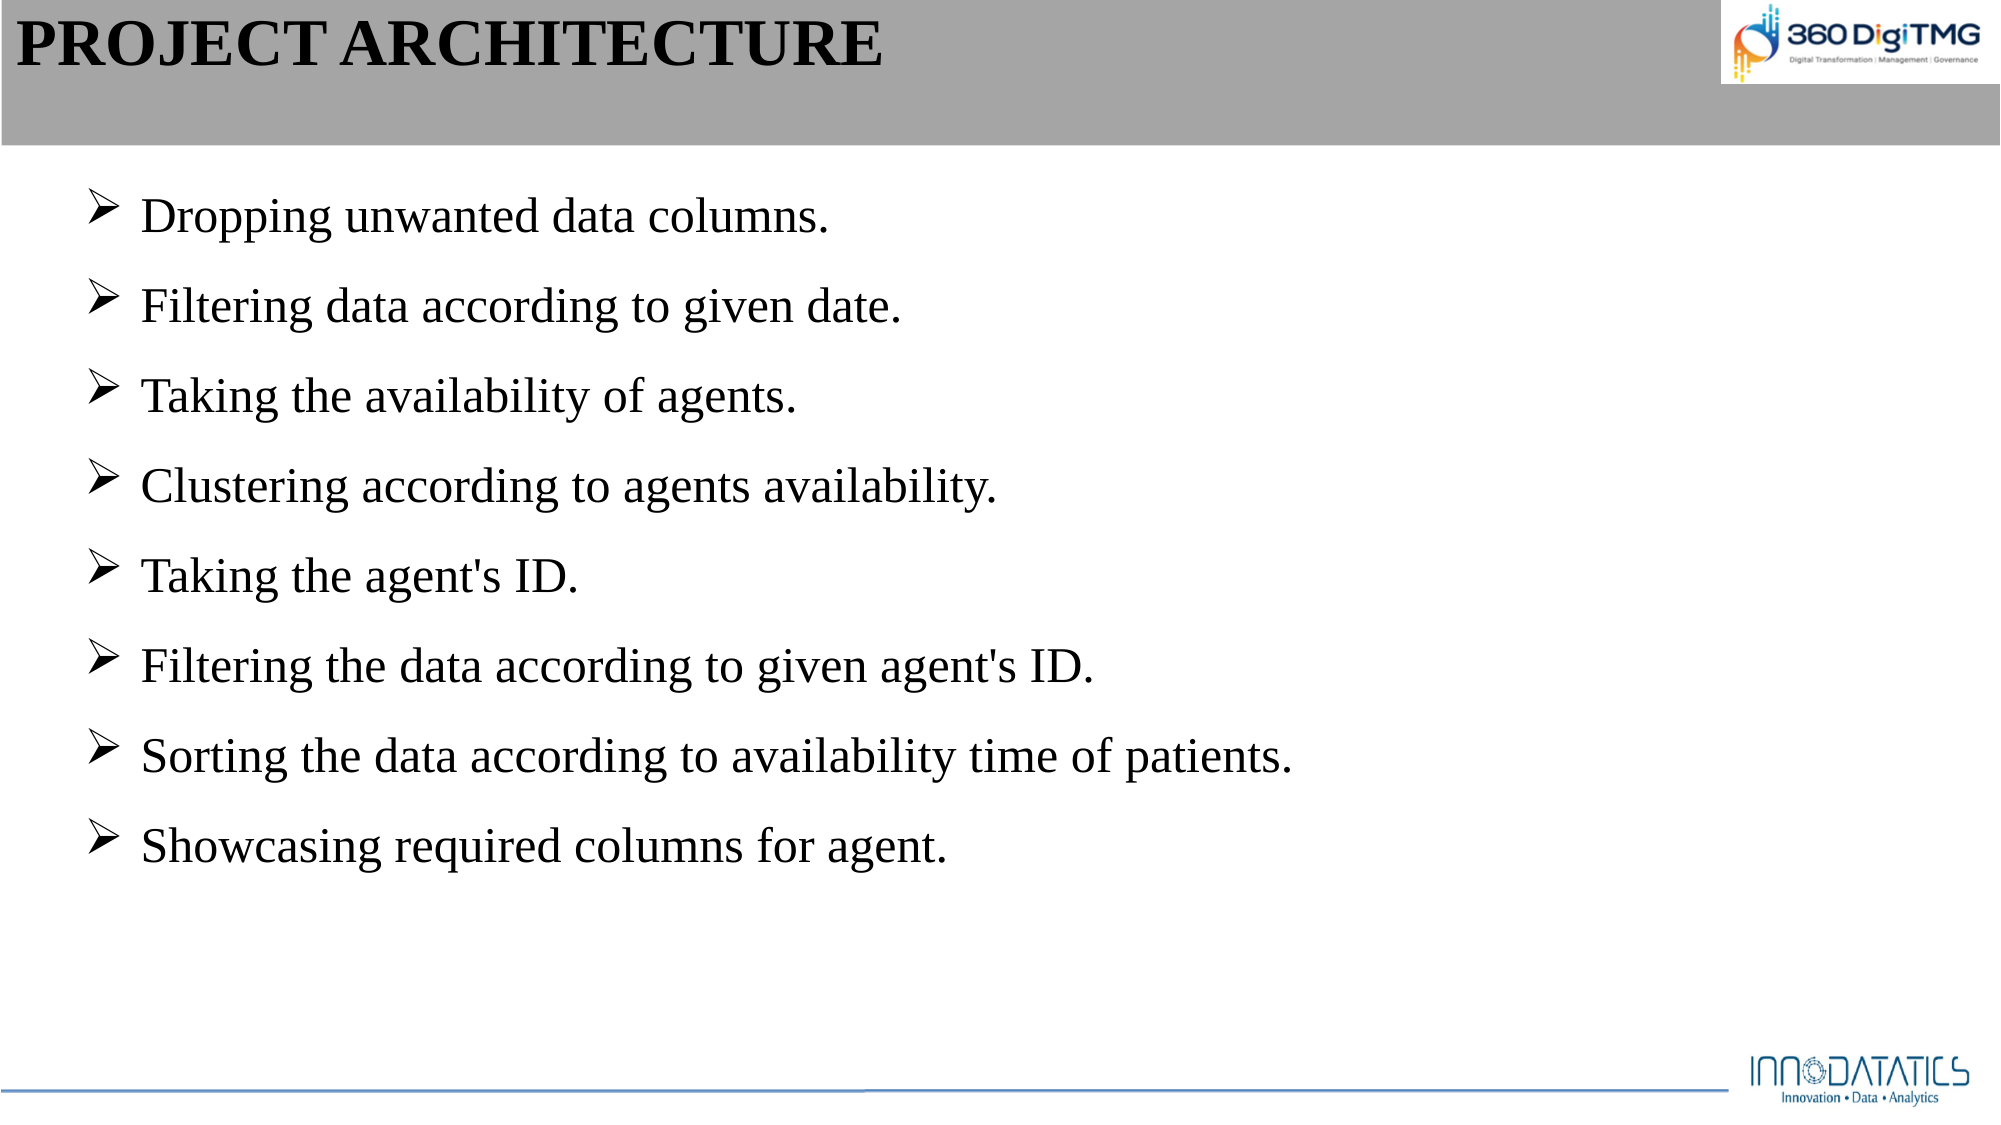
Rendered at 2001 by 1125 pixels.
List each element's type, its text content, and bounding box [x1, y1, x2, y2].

text_box Dropping unwanted data columns. Filtering data according to given date. Taking the availability of agents. Clustering according to agents availability. Taking the agent's ID. Filtering the data according to given agent's ID. Sorting the data according to availability time of patients. Showcasing required columns for agent. [69, 145, 1516, 881]
picture [1749, 1033, 1979, 1125]
picture [1, 1089, 1730, 1093]
title PROJECT ARCHITECTURE [1, 0, 2000, 146]
picture [1721, 0, 2000, 85]
